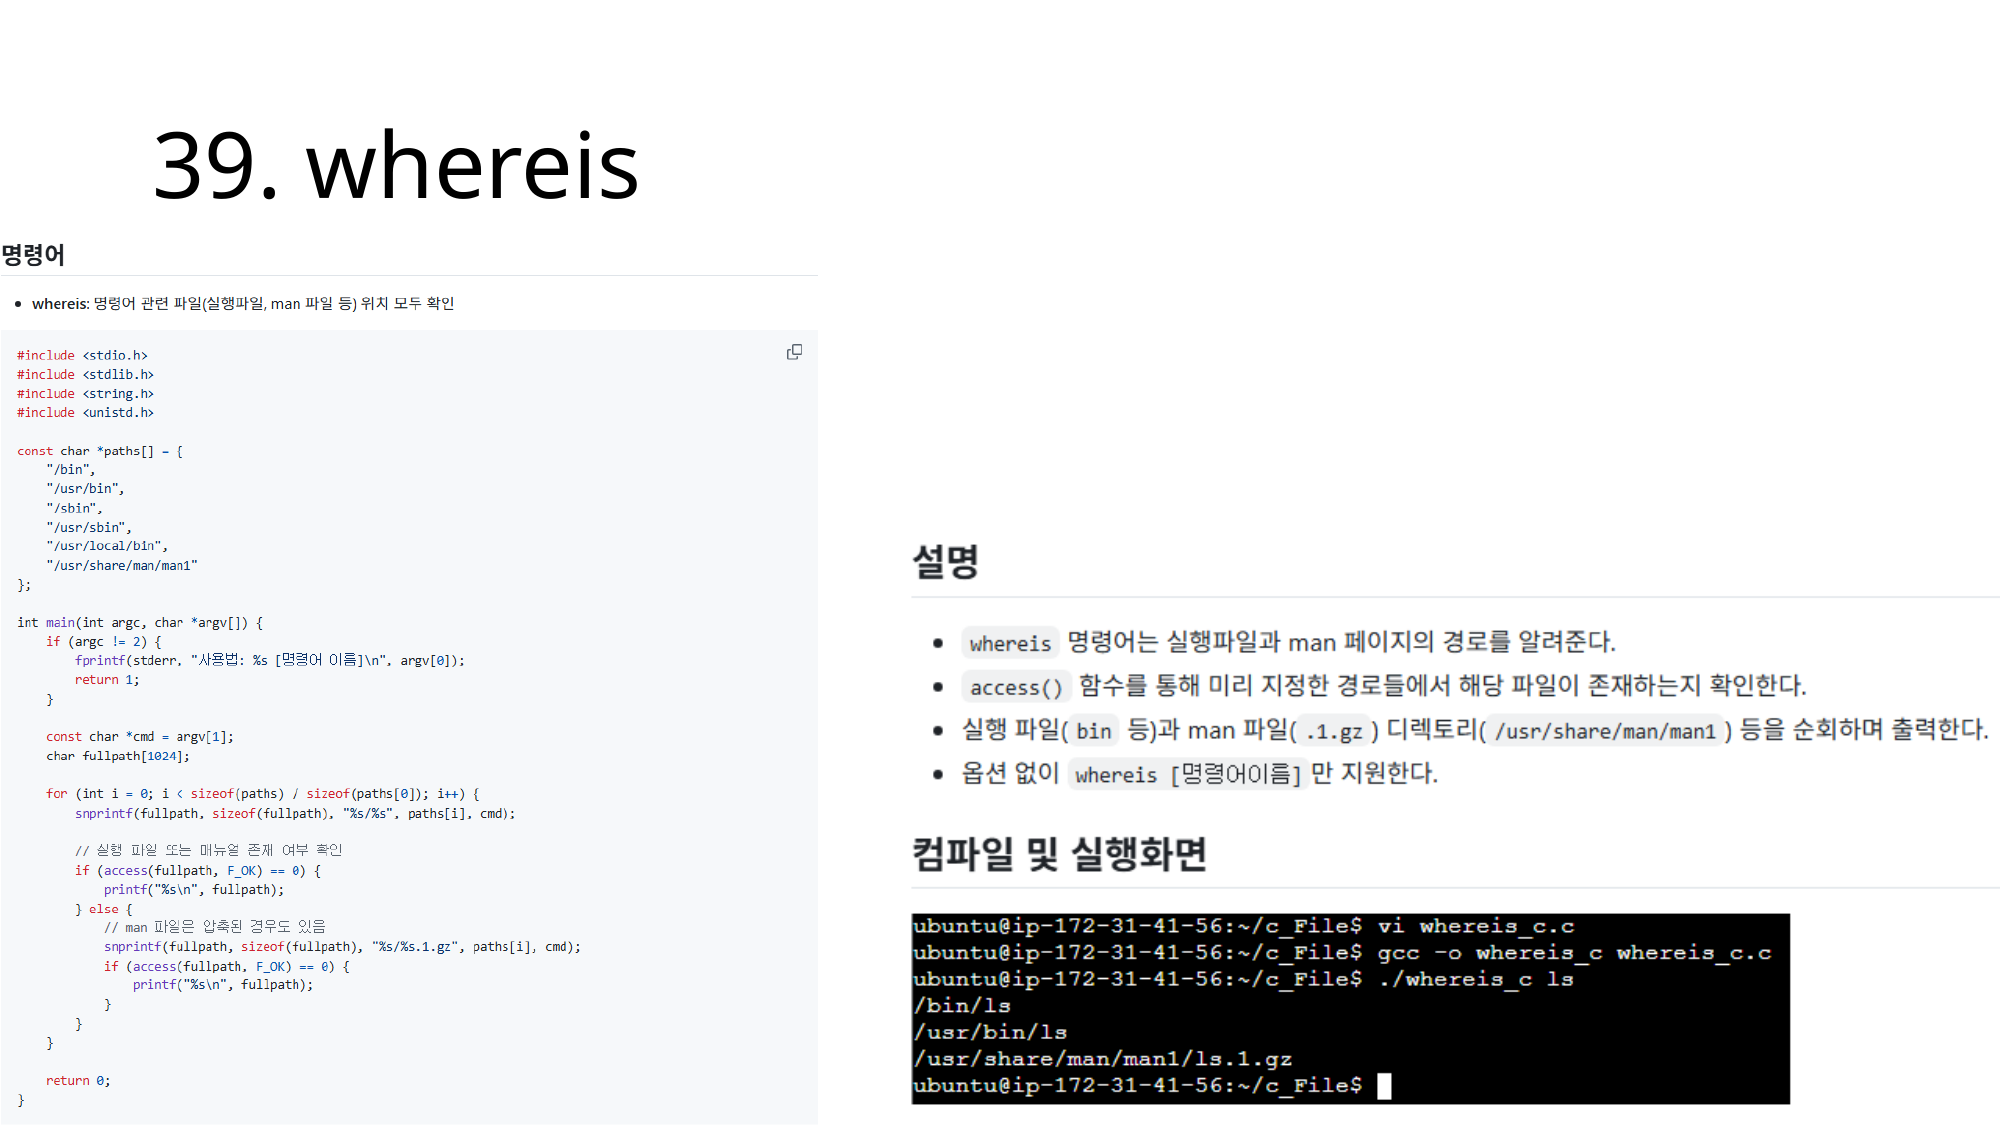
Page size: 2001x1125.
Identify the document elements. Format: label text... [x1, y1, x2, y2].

picture [0, 237, 831, 1125]
picture [907, 534, 2000, 1125]
title 39. whereis [137, 59, 1863, 278]
